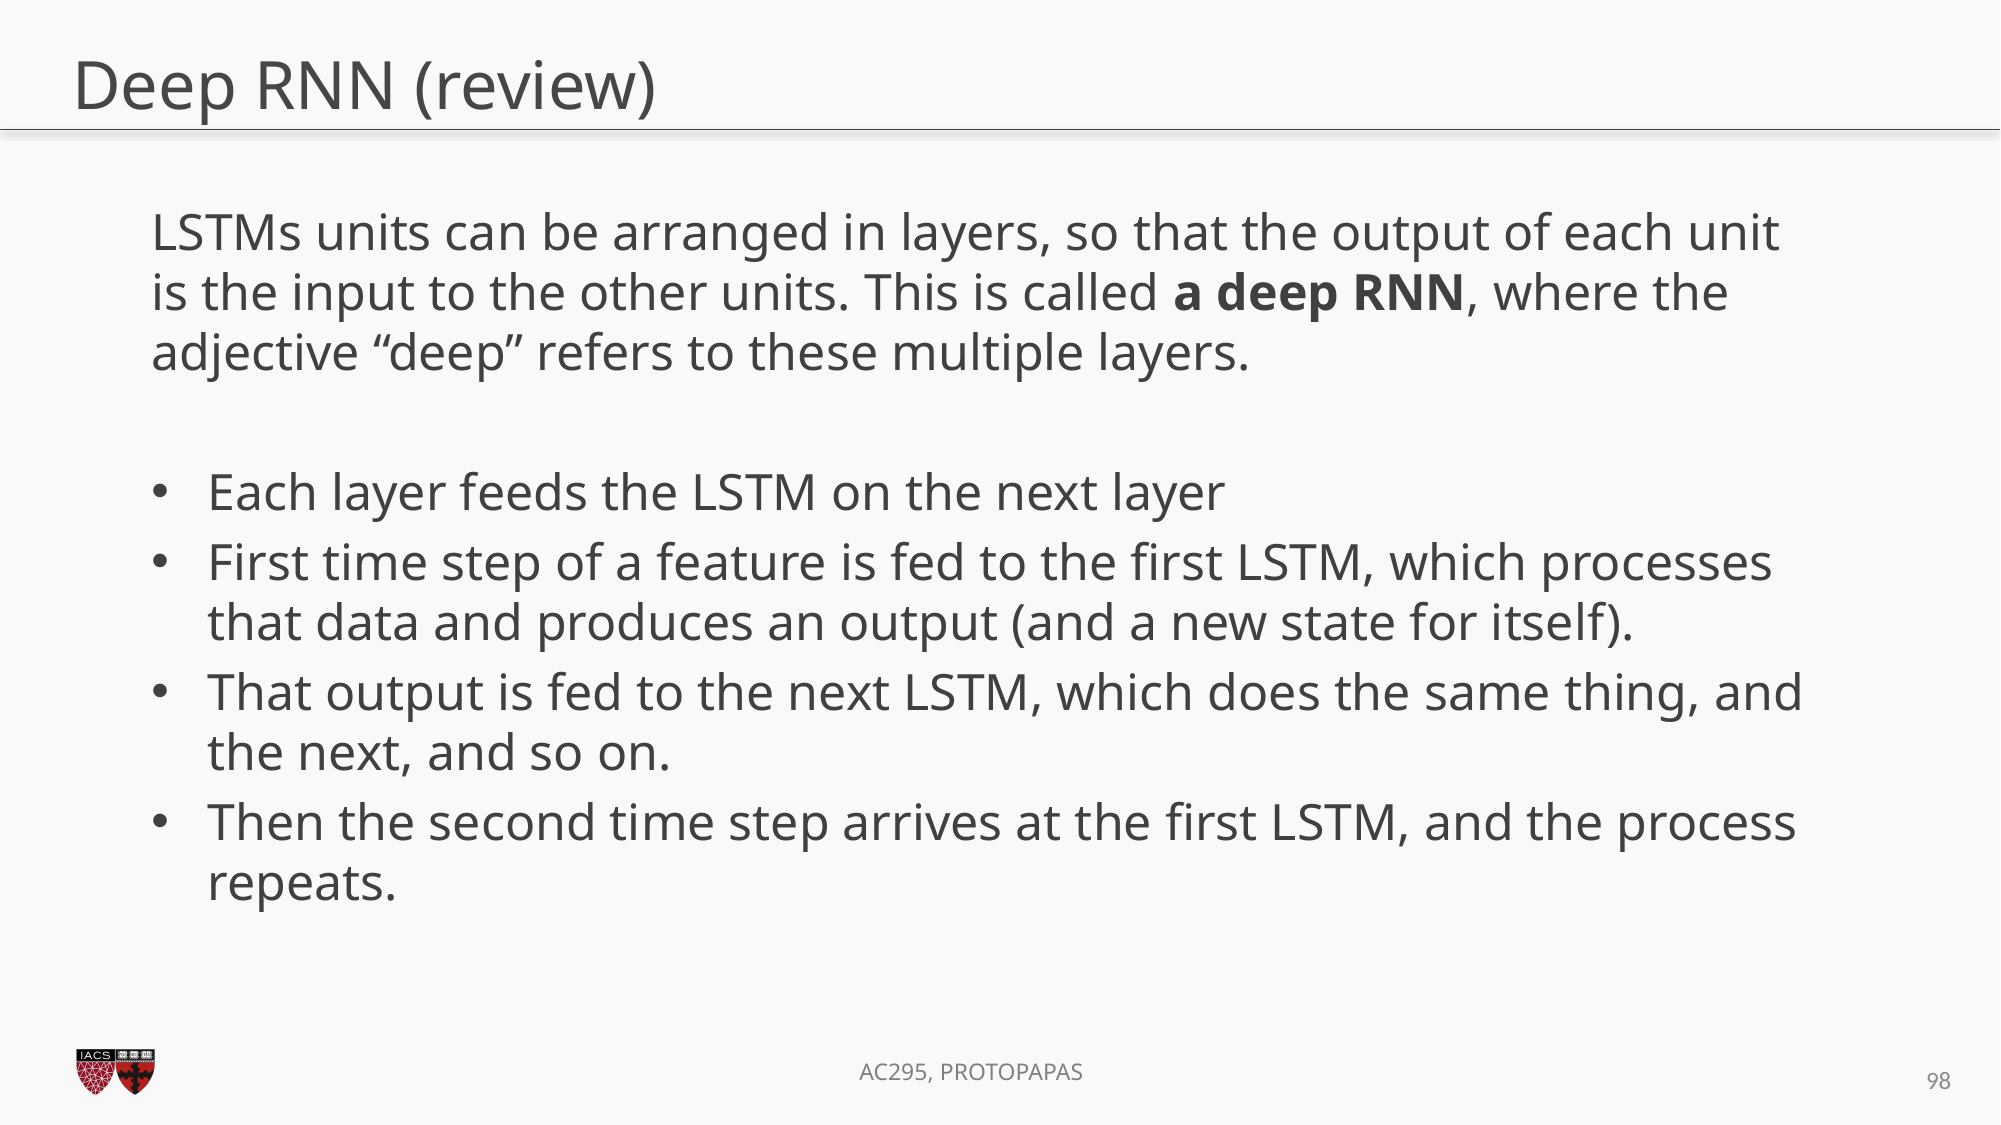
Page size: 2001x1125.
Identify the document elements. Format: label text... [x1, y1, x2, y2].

title Deep RNN (review) [57, 35, 1943, 162]
slide_number 98 [1500, 1050, 1967, 1110]
list LSTMs units can be arranged in layers, so that the output of each unit is the input to the other units. This is called a deep RNN, where the adjective “deep” refers to these multiple layers. Each layer feeds the LSTM on the next layer First time step of a feature is fed to the first LSTM, which processes that data and produces an output (and a new state for itself). That output is fed to the next LSTM, which does the same thing, and the next, and so on. Then the second time step arrives at the first LSTM, and the process repeats. [136, 193, 1831, 540]
picture [75, 1049, 155, 1095]
